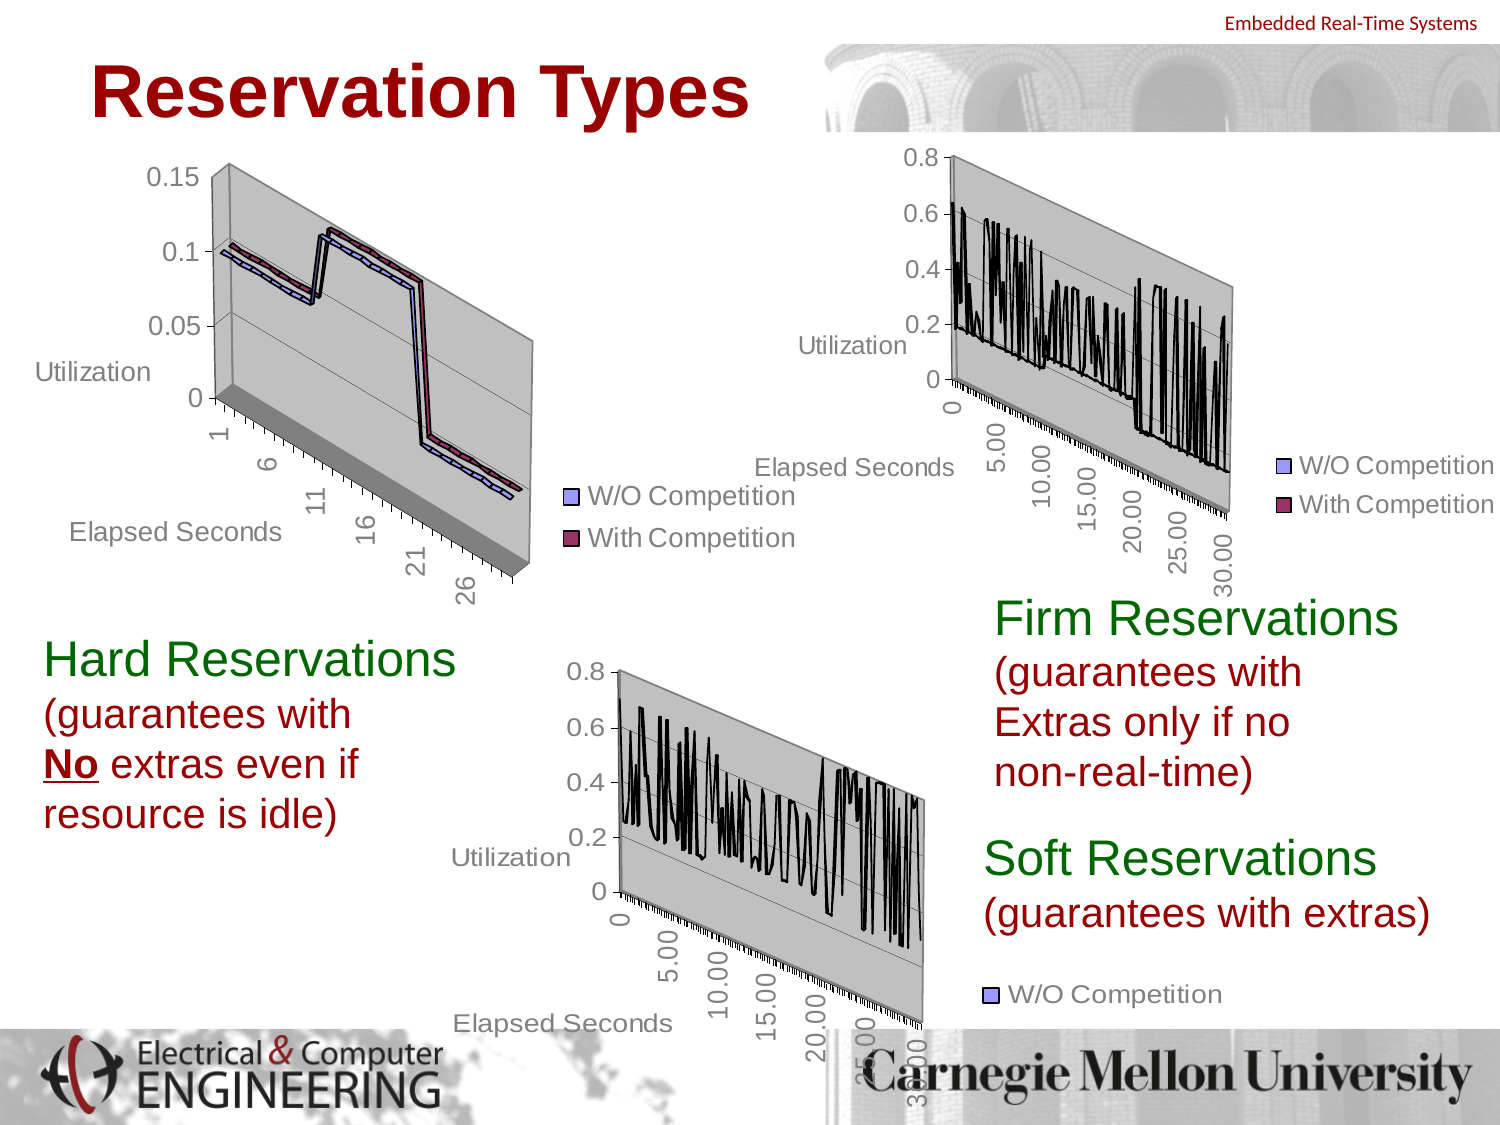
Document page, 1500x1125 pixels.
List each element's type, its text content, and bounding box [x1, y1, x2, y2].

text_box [0, 137, 819, 657]
picture [664, 43, 1500, 127]
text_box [395, 640, 1242, 1125]
text_box Hard Reservations (guarantees with No extras even if resource is idle) [28, 665, 390, 844]
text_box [740, 127, 1500, 617]
picture [0, 1028, 395, 1125]
text_box Soft Reservations (guarantees with extras) [1245, 818, 1447, 944]
text_box Firm Reservations (guarantees with Extras only if no non-real-time) [979, 625, 1415, 803]
title Reservation Types [75, 45, 1425, 131]
picture [1242, 1028, 1500, 1125]
